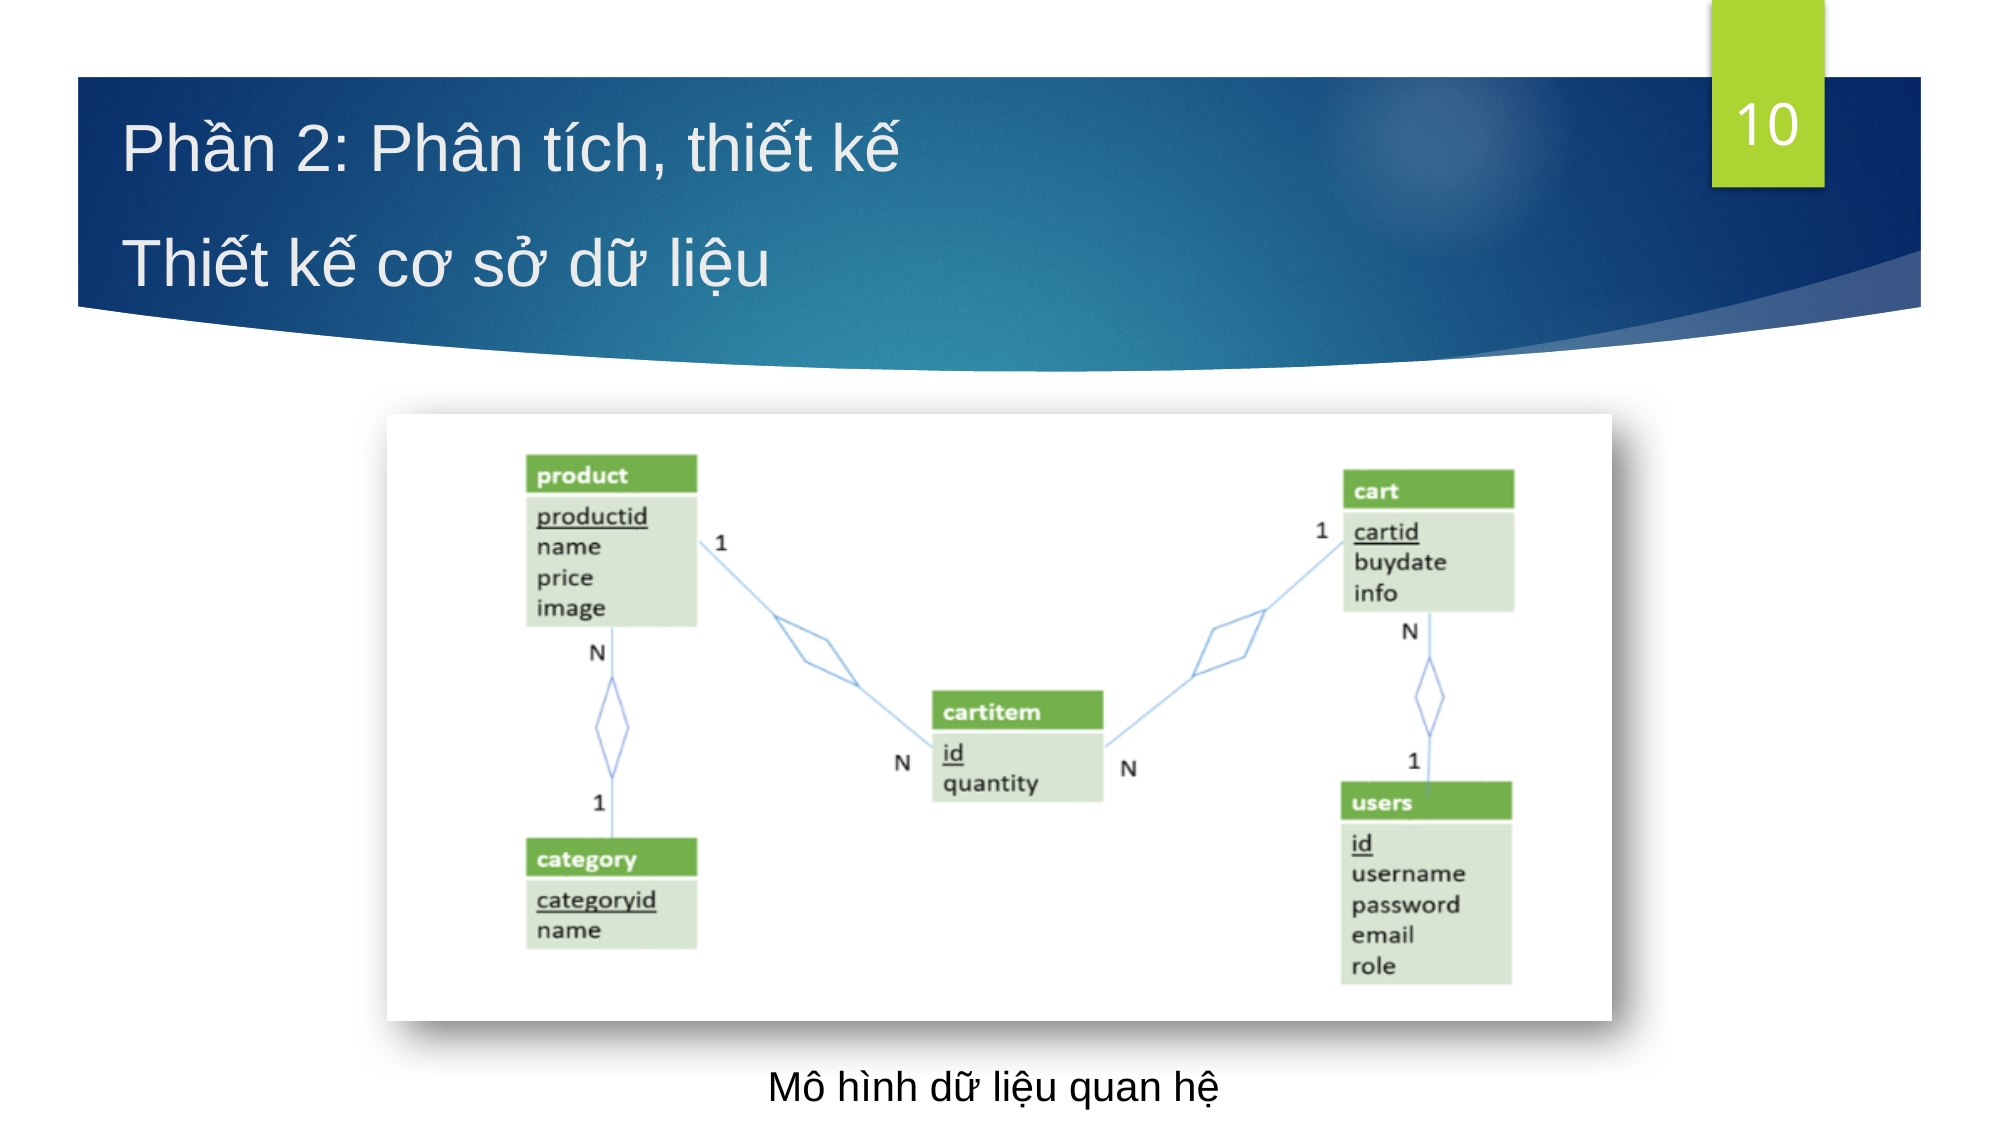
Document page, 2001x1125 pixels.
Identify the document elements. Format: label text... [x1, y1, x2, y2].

picture [182, 78, 1920, 371]
slide_number 10 [1698, 48, 1836, 175]
title Phần 2: Phân tích, thiết kế [106, 86, 1544, 202]
text_box Thiết kế cơ sở dữ liệu [106, 202, 1544, 319]
picture [387, 414, 1612, 1021]
picture [79, 78, 1388, 310]
text_box Mô hình dữ liệu quan hệ [752, 1052, 1247, 1117]
